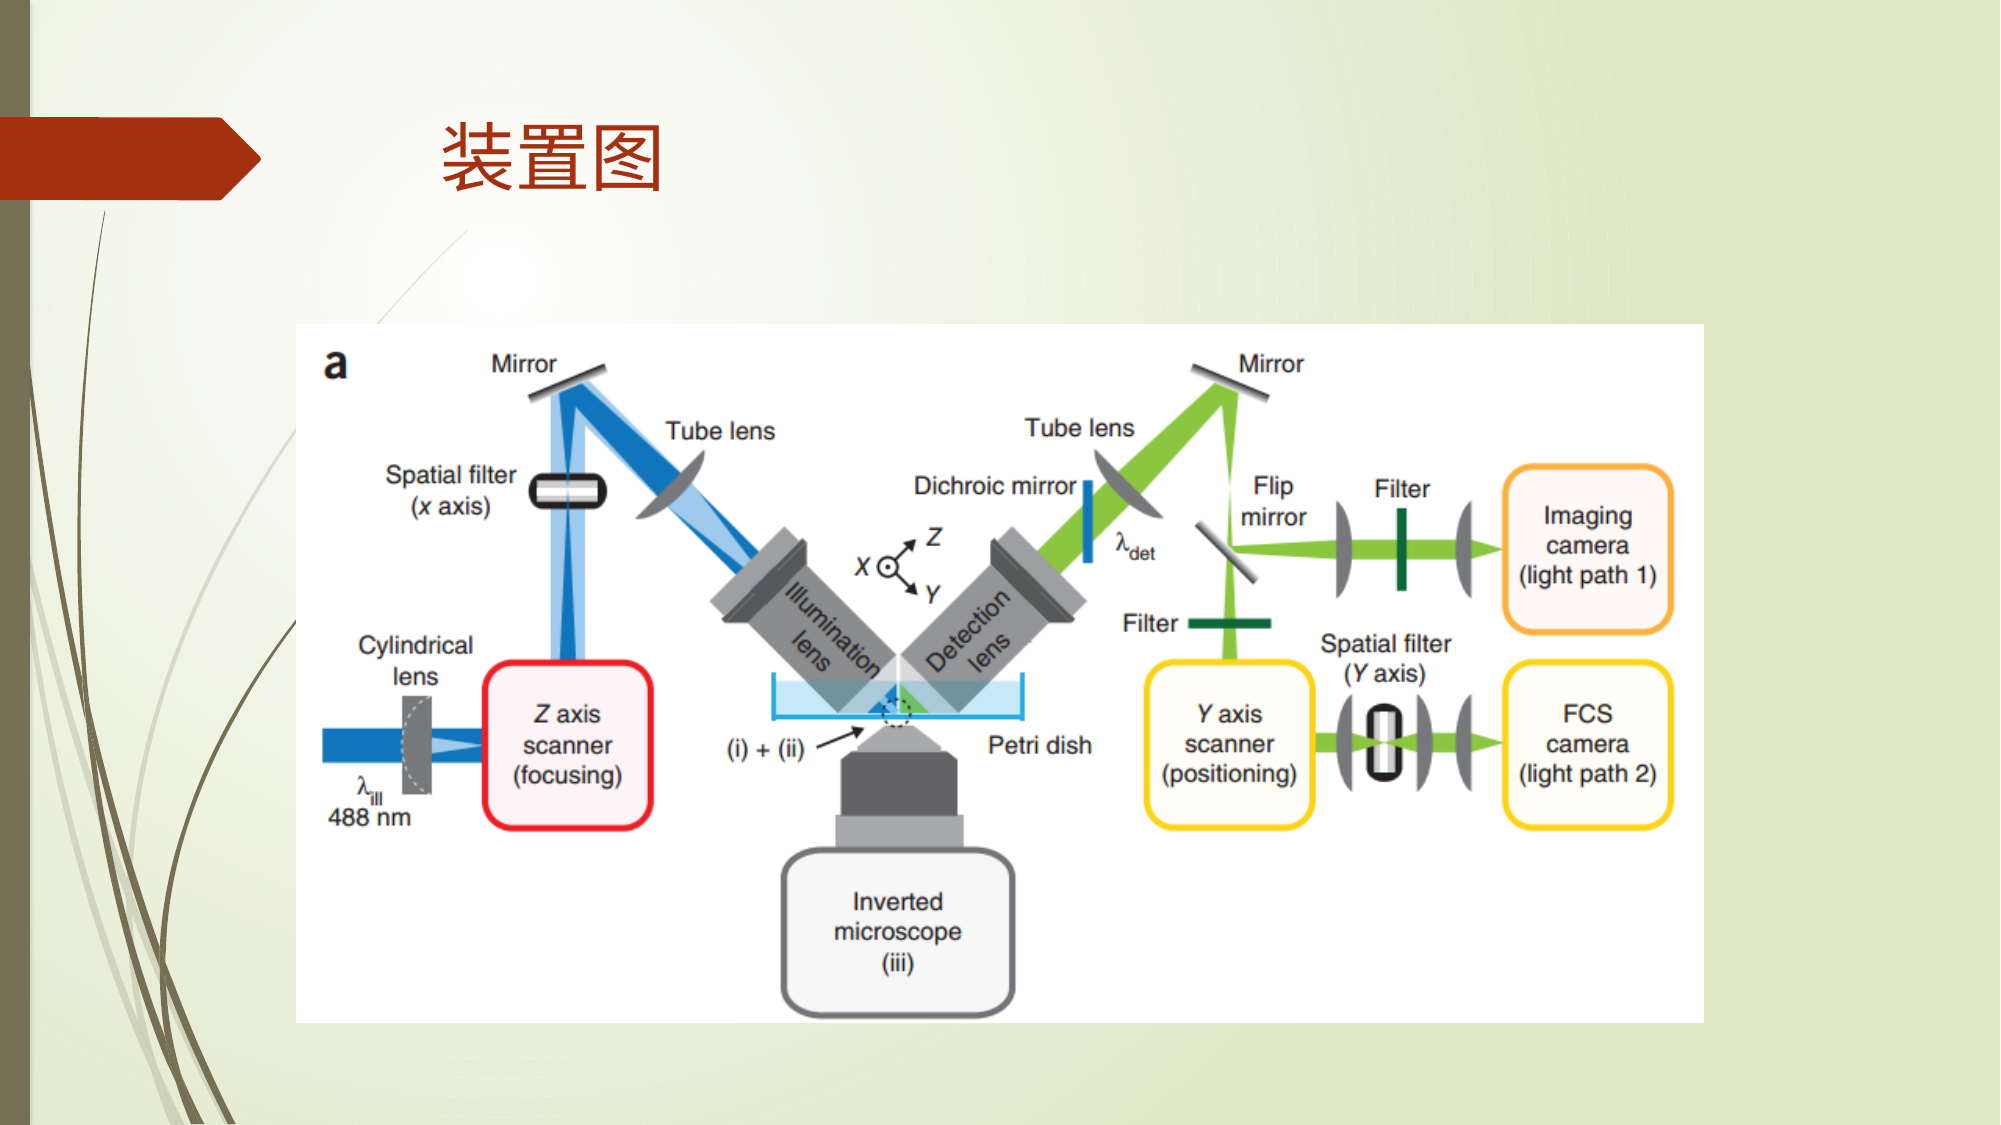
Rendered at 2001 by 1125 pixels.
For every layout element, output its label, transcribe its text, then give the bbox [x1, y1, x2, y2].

picture [296, 324, 1704, 1023]
title 装置图 [425, 102, 1888, 227]
